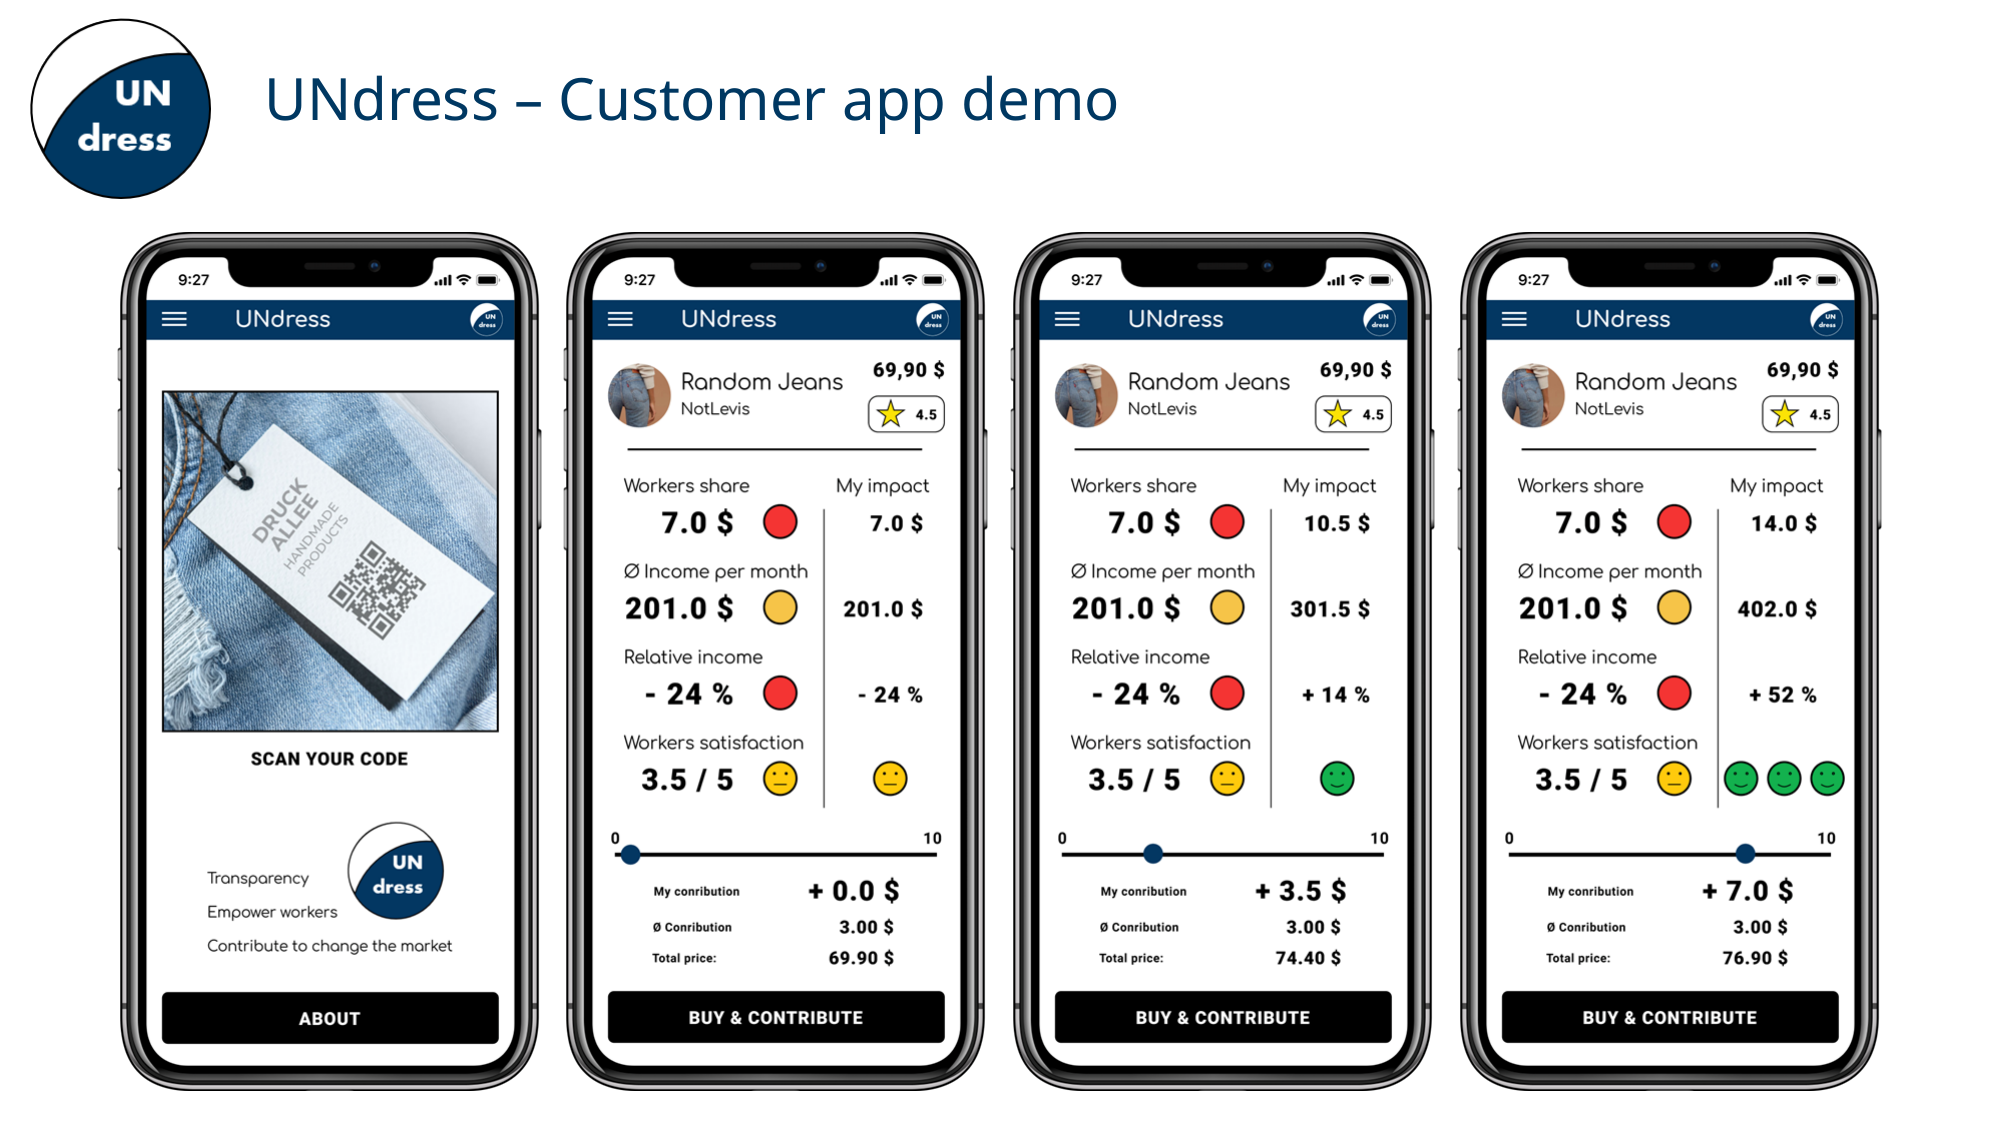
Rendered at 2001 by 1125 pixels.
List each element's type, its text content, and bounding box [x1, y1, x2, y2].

picture [113, 232, 547, 1091]
picture [1453, 232, 1887, 1091]
picture [559, 232, 993, 1091]
picture [30, 18, 211, 199]
picture [1006, 232, 1440, 1091]
text_box UNdress – Customer app demo [250, 54, 1684, 140]
